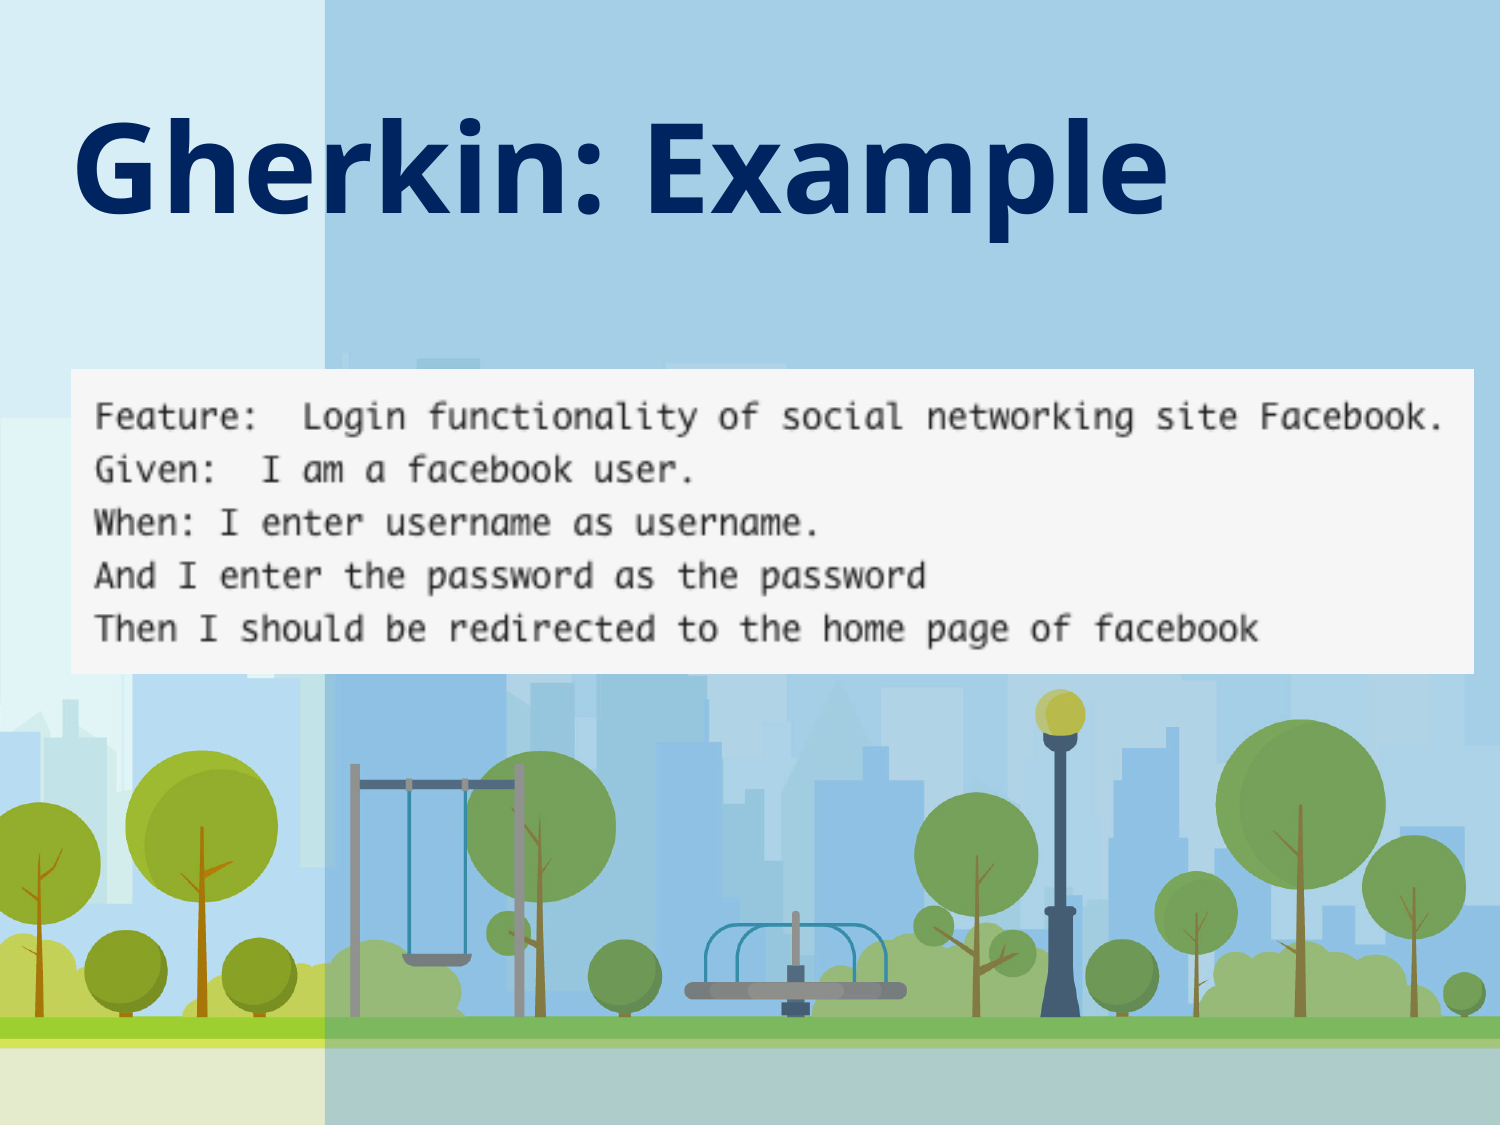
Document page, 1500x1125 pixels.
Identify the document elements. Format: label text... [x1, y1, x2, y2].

title Gherkin: Example [55, 64, 1364, 249]
picture [0, 0, 1500, 1125]
